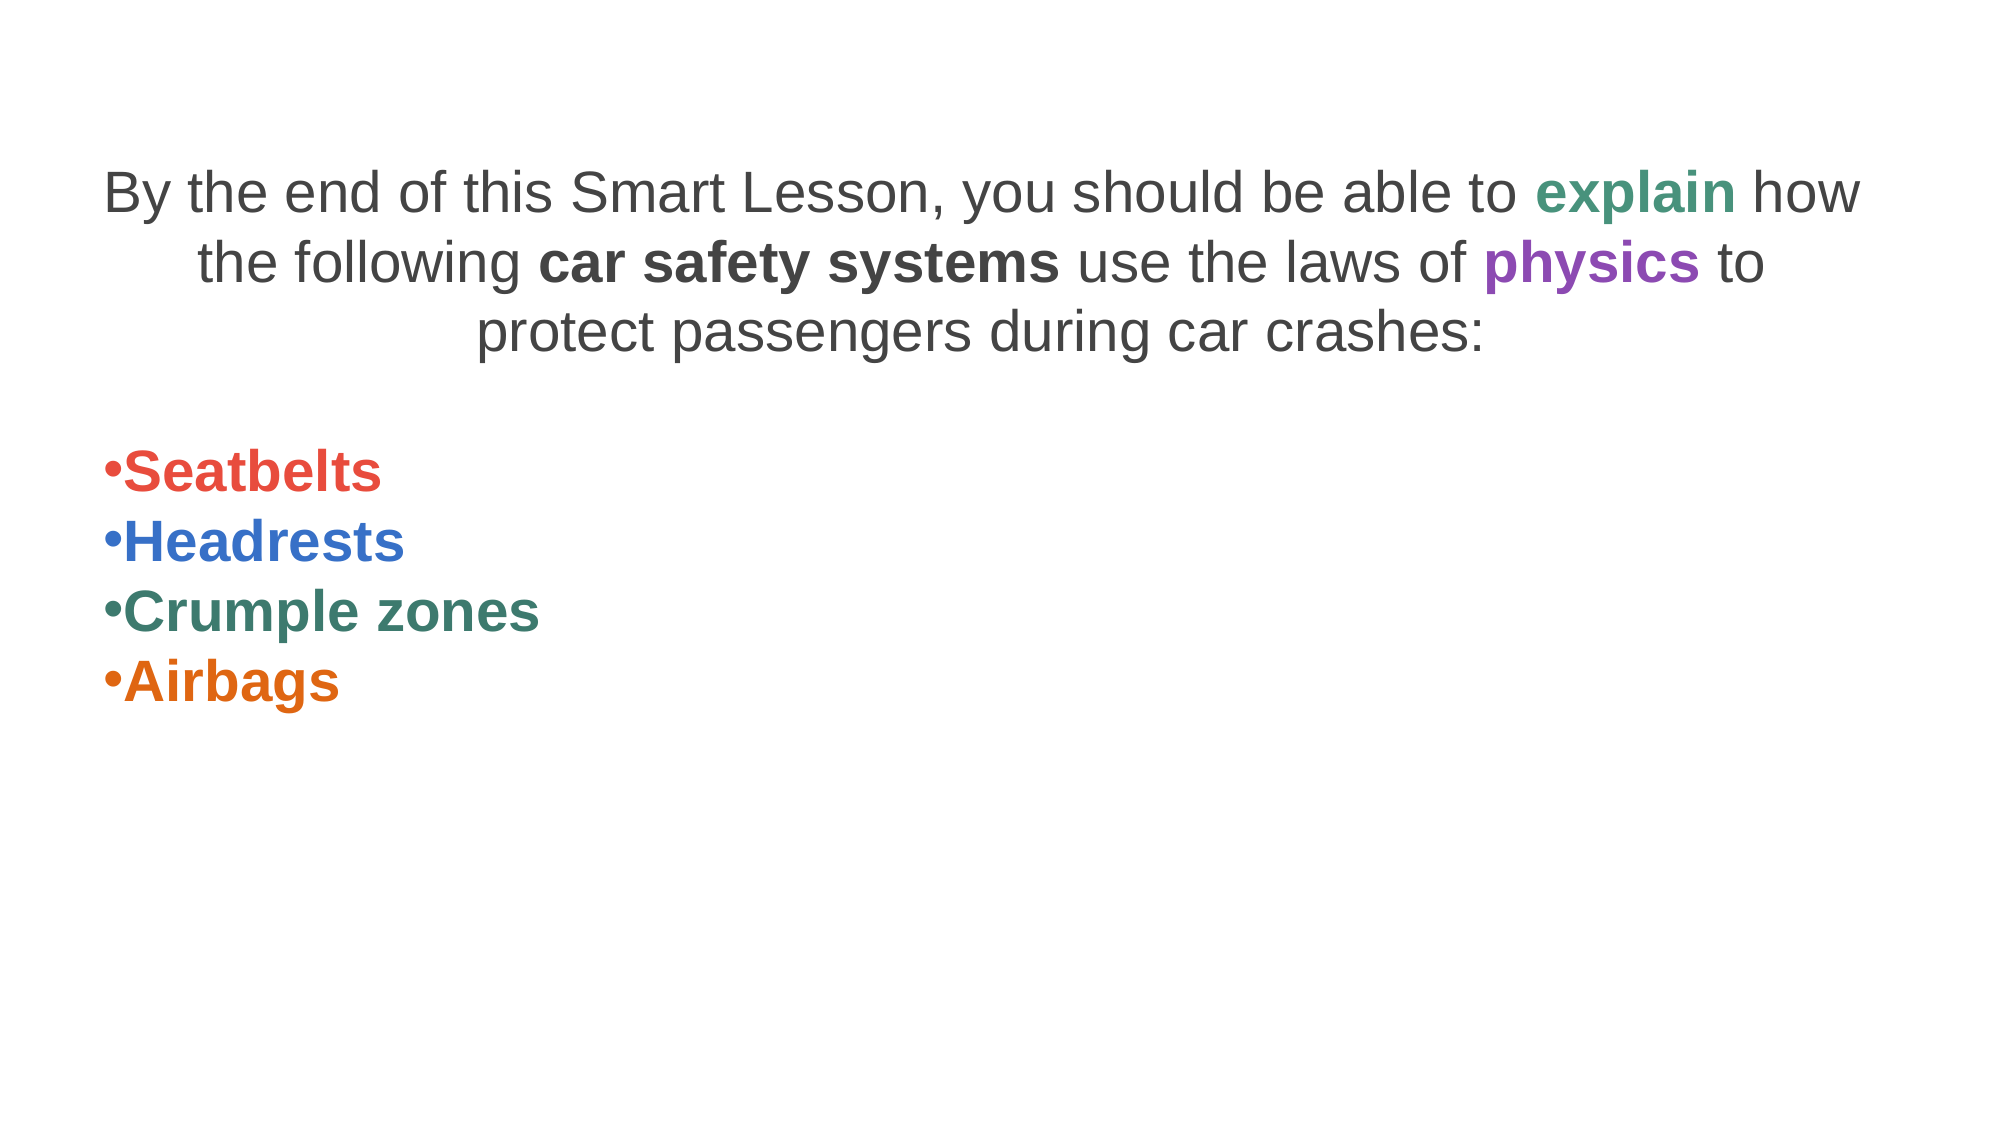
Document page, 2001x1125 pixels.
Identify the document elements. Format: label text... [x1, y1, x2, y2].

text_box By the end of this Smart Lesson, you should be able to explain how the following car safety systems use the laws of physics to protect passengers during car crashes: Seatbelts Headrests Crumple zones Airbags [88, 146, 1875, 721]
